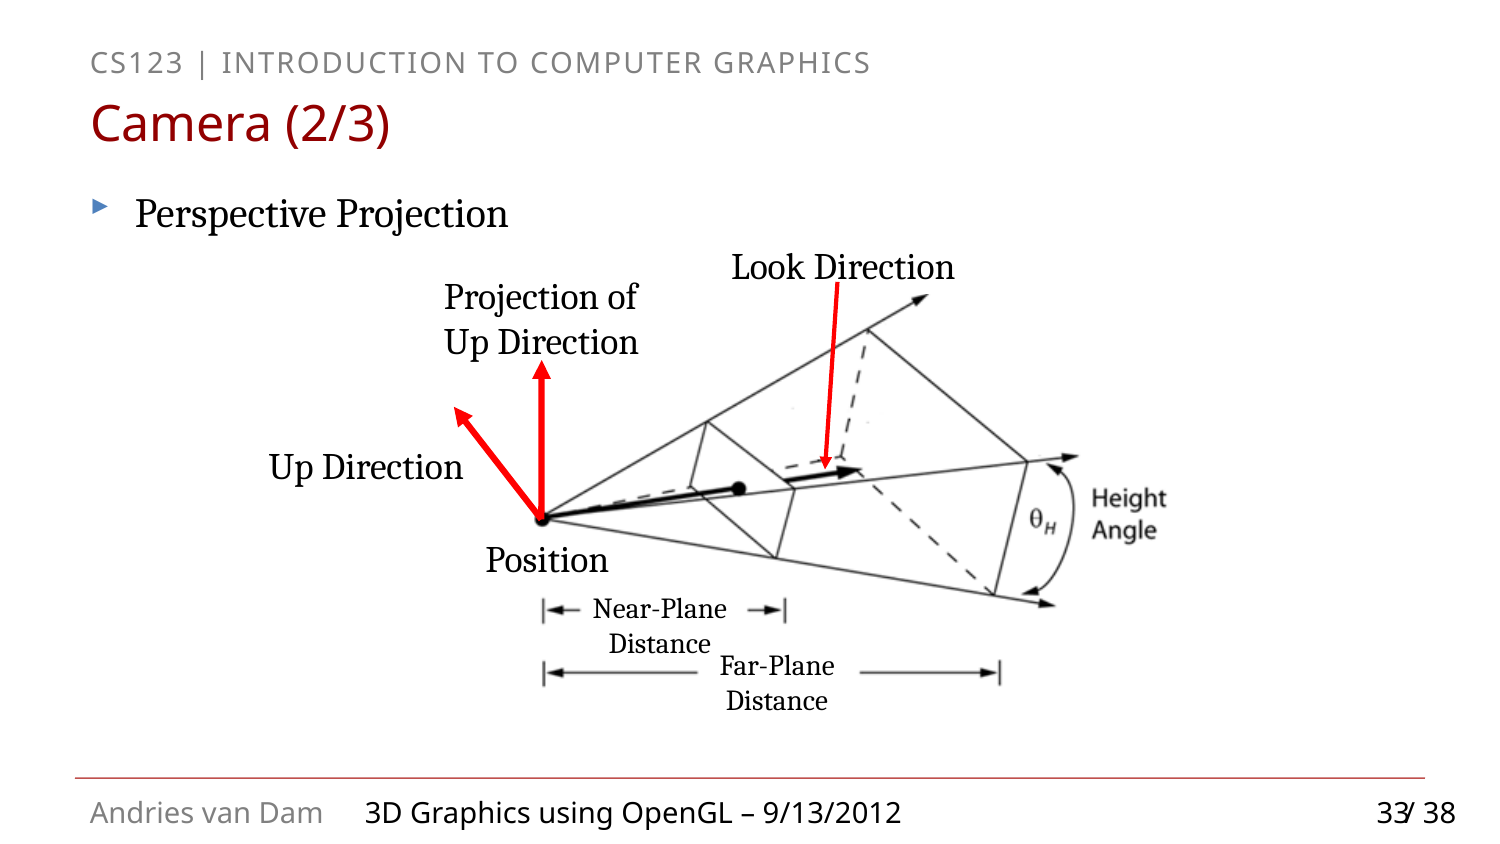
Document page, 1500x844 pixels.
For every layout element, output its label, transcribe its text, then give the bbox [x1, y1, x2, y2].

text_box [253, 234, 1237, 775]
footer 3D Graphics using OpenGL – 9/13/2012 / 38 [350, 787, 1500, 827]
title Camera (2/3) [75, 84, 1425, 160]
list Perspective Projection [75, 178, 1425, 769]
